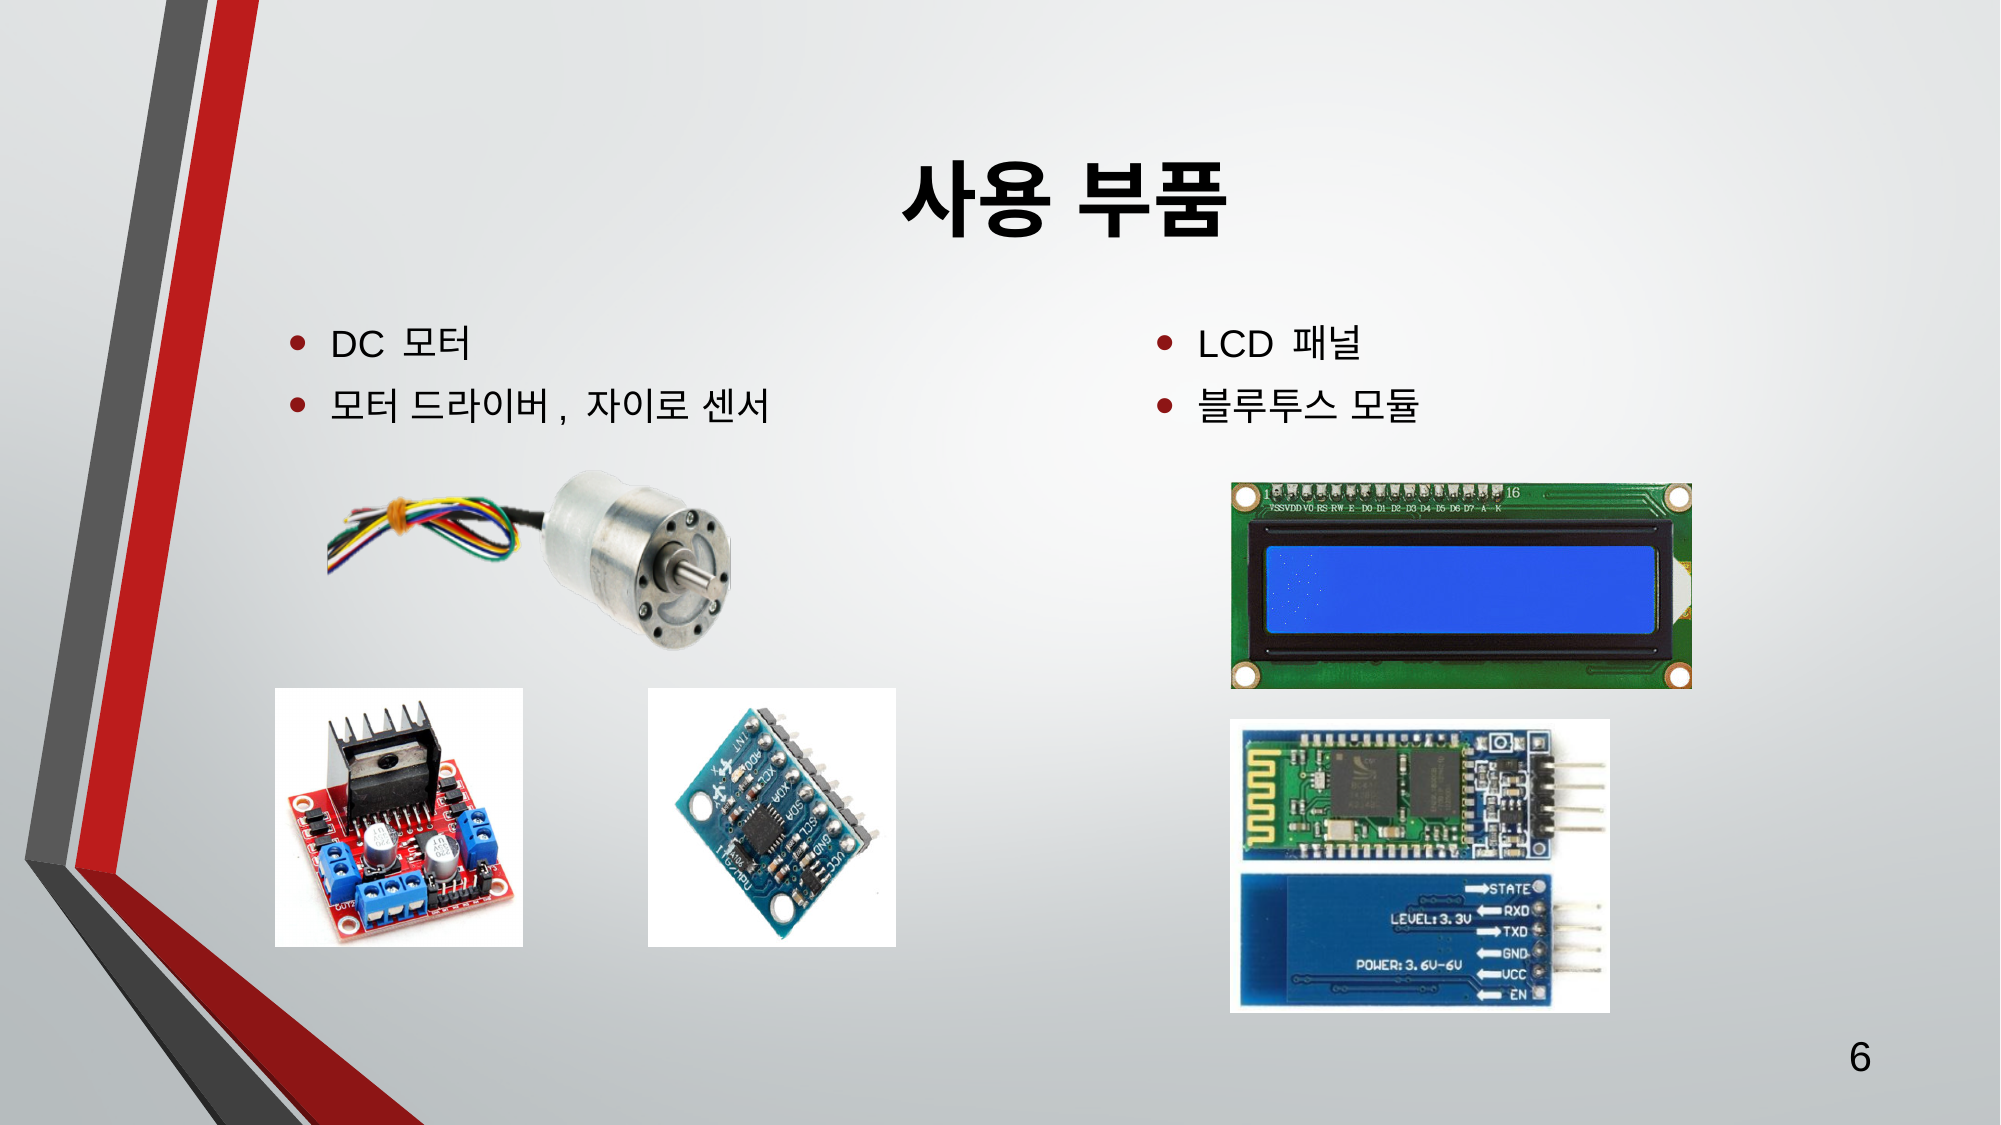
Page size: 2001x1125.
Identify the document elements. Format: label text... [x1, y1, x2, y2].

slide_number 6 [1796, 1025, 1887, 1085]
list DC 모터 모터 드라이버, 자이로 센서 [273, 311, 915, 437]
picture [1229, 719, 1610, 1013]
picture [1229, 481, 1692, 690]
title 사용 부품 [243, 112, 1887, 282]
picture [275, 400, 897, 947]
text_box LCD 패널 블루투스 모듈 [1140, 311, 1782, 437]
